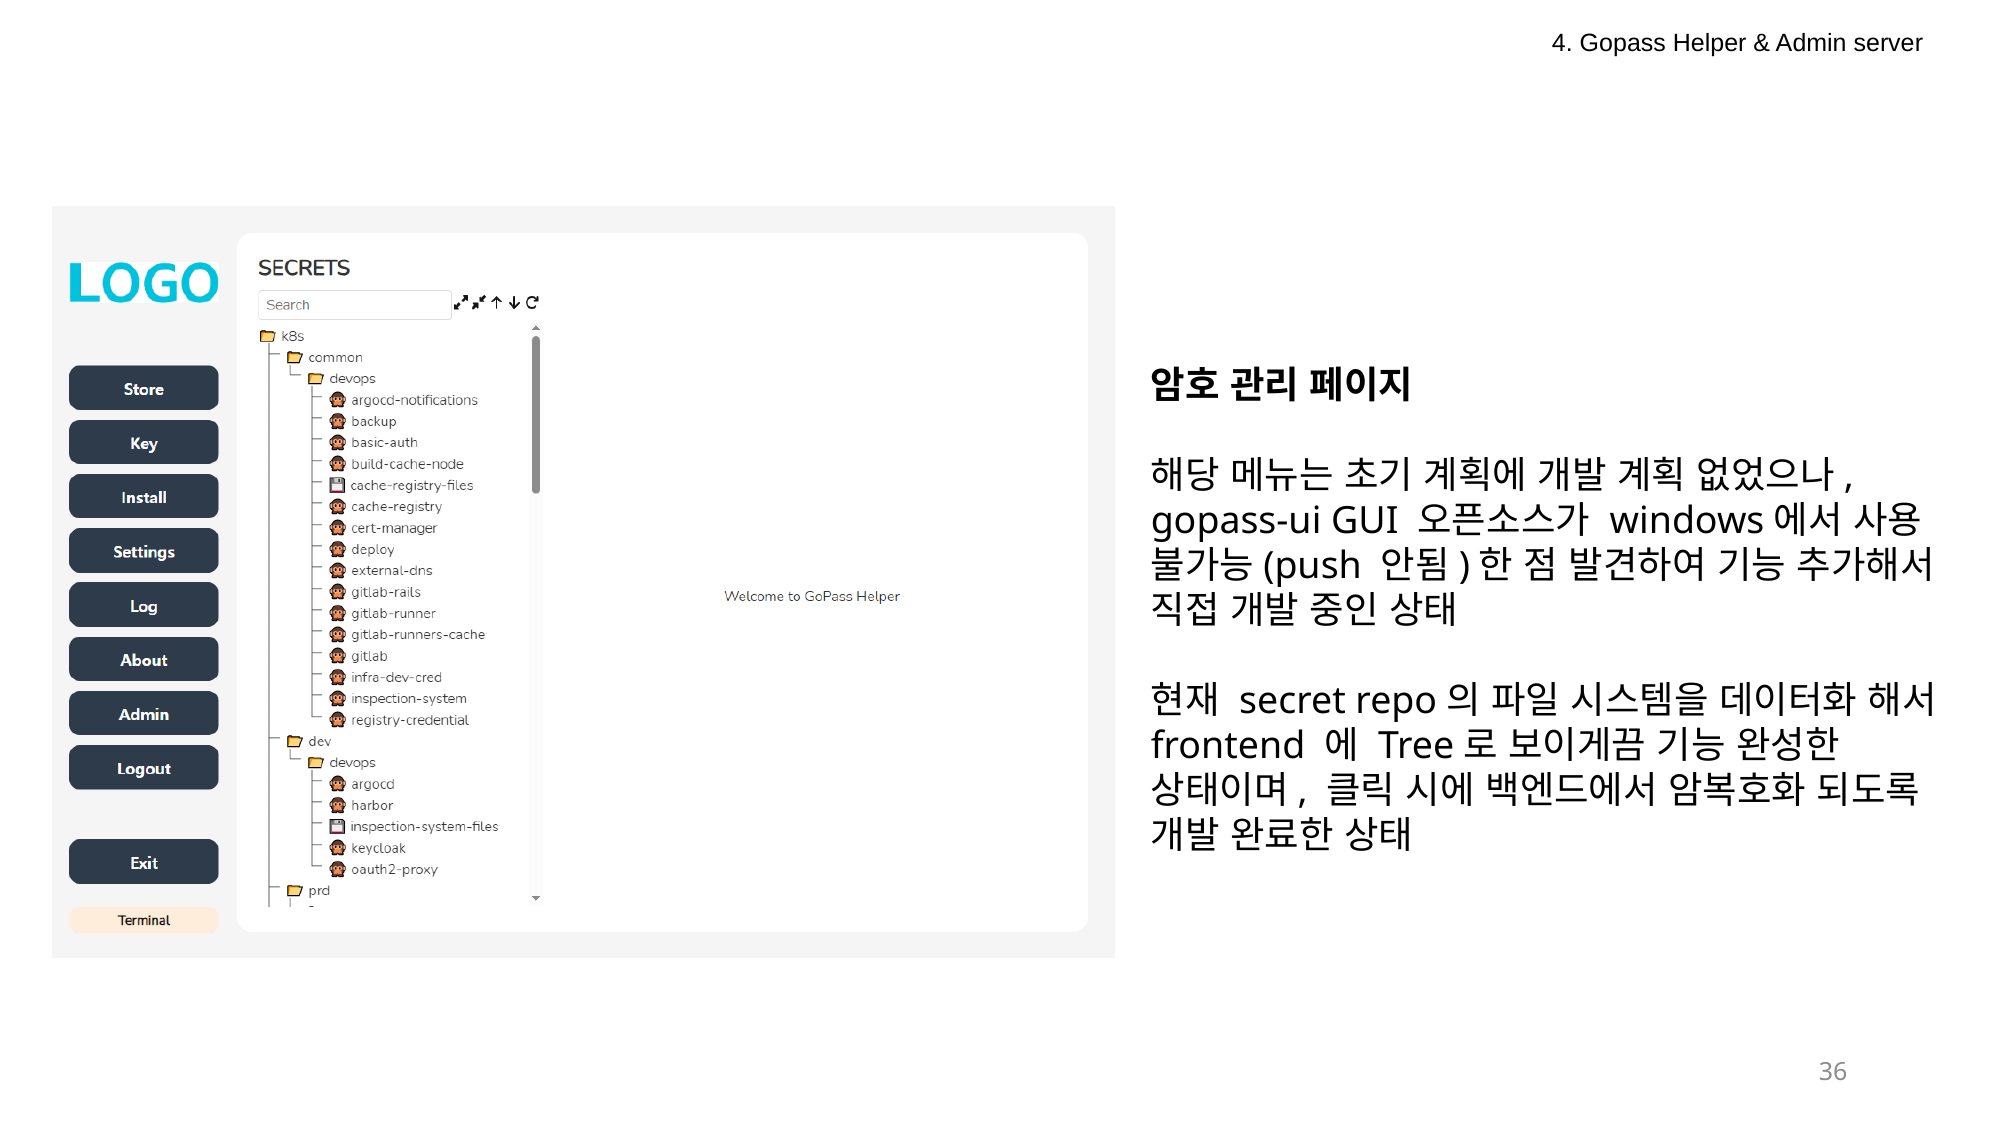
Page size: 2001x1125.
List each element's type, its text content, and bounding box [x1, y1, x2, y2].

text_box 암호 관리 페이지 해당 메뉴는 초기 계획에 개발 계획 없었으나, gopass-ui GUI 오픈소스가 windows에서 사용 불가능(push 안됨)한 점 발견하여 기능 추가해서 직접 개발 중인 상태 현재 secret repo의 파일 시스템을 데이터화 해서 frontend 에 Tree로 보이게끔 기능 완성한 상태이며, 클릭 시에 백엔드에서 암복호화 되도록 개발 완료한 상태 [1135, 353, 1970, 863]
text_box 4. Gopass Helper & Admin server [1537, 18, 2000, 64]
slide_number 36 [1412, 1042, 1863, 1103]
picture [52, 206, 1115, 958]
